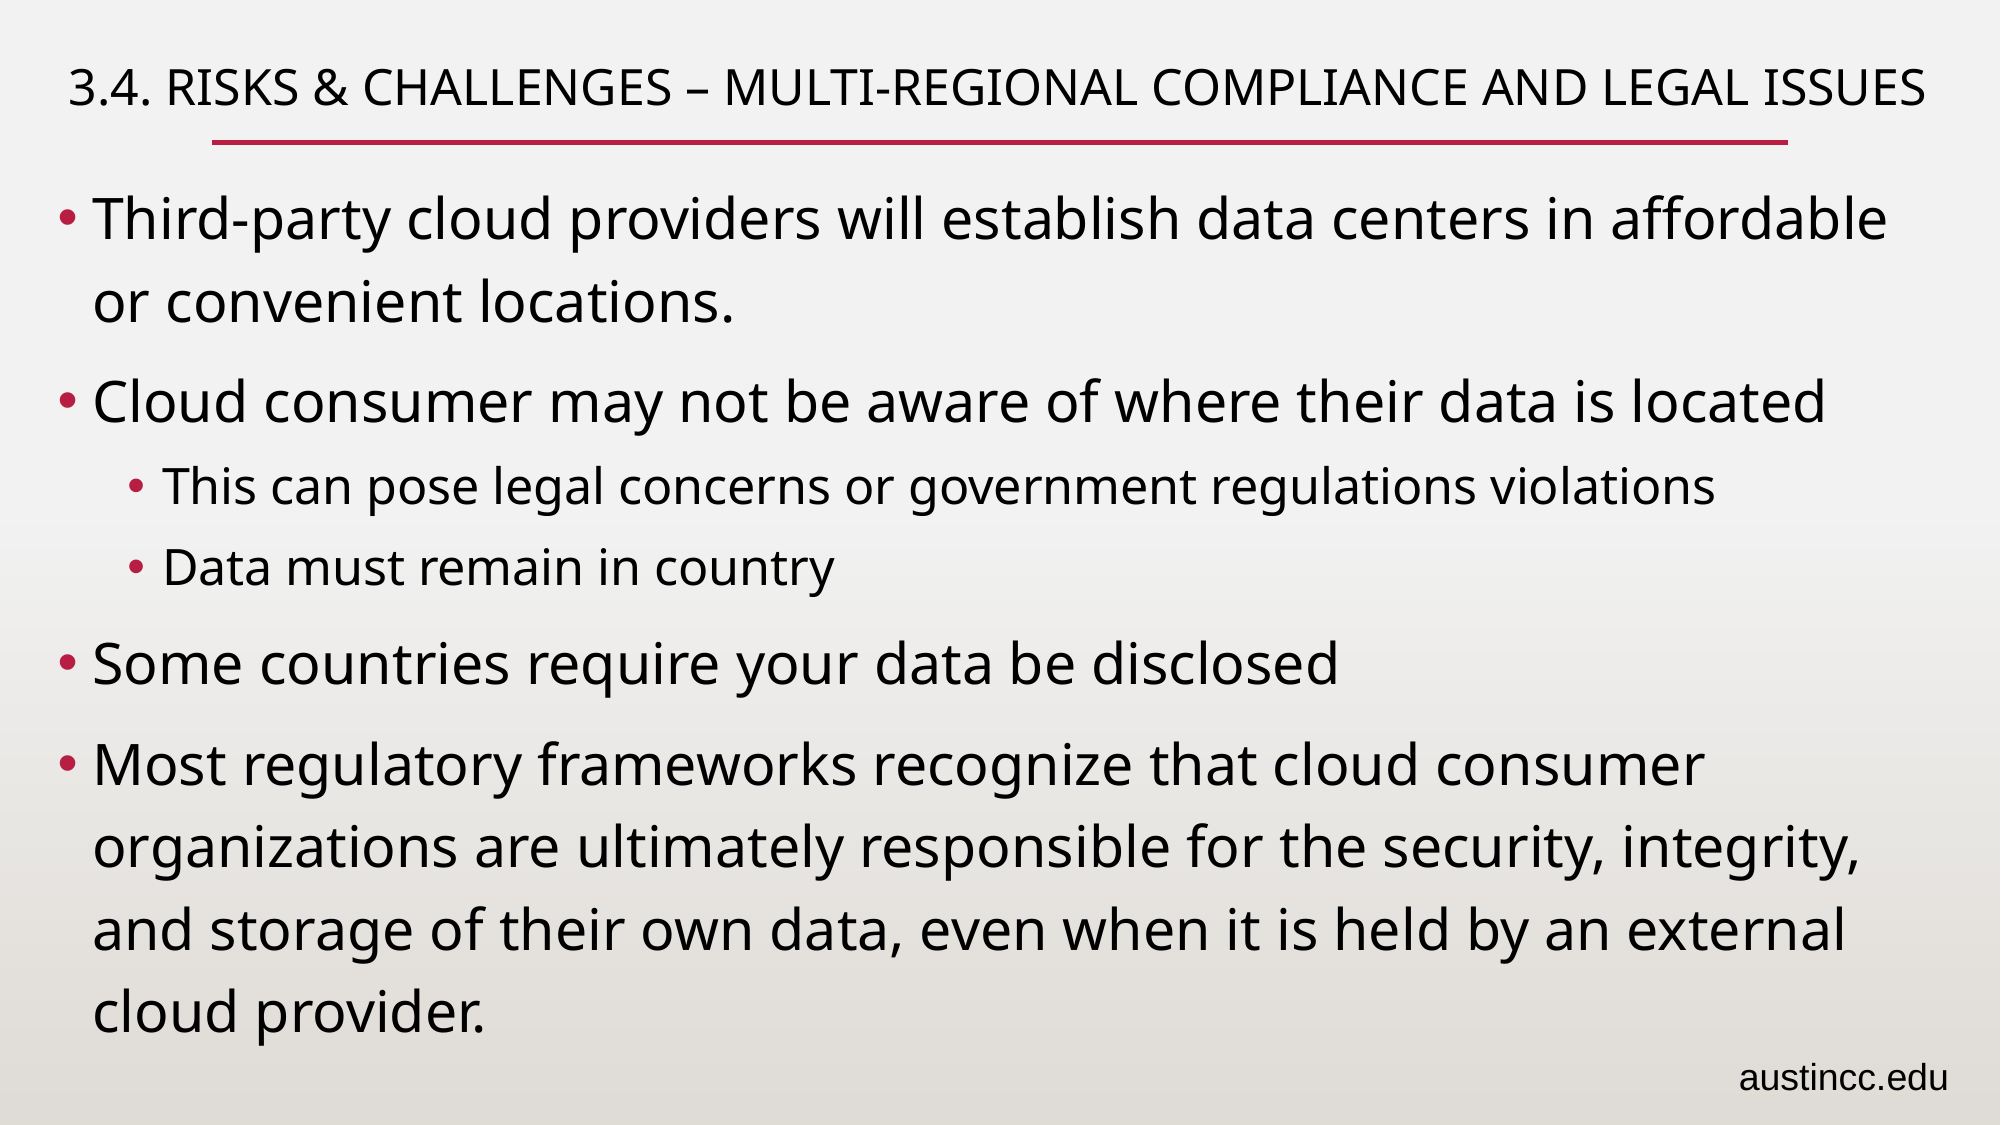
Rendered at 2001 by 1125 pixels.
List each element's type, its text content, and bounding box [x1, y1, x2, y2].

title 3.4. Risks & Challenges – Multi-Regional Compliance and Legal Issues [42, 54, 1955, 137]
list Third-party cloud providers will establish data centers in affordable or convenient locations. Cloud consumer may not be aware of where their data is located This can pose legal concerns or government regulations violations Data must remain in country Some countries require your data be disclosed Most regulatory frameworks recognize that cloud consumer organizations are ultimately responsible for the security, integrity, and storage of their own data, even when it is held by an external cloud provider. [42, 160, 1955, 1071]
